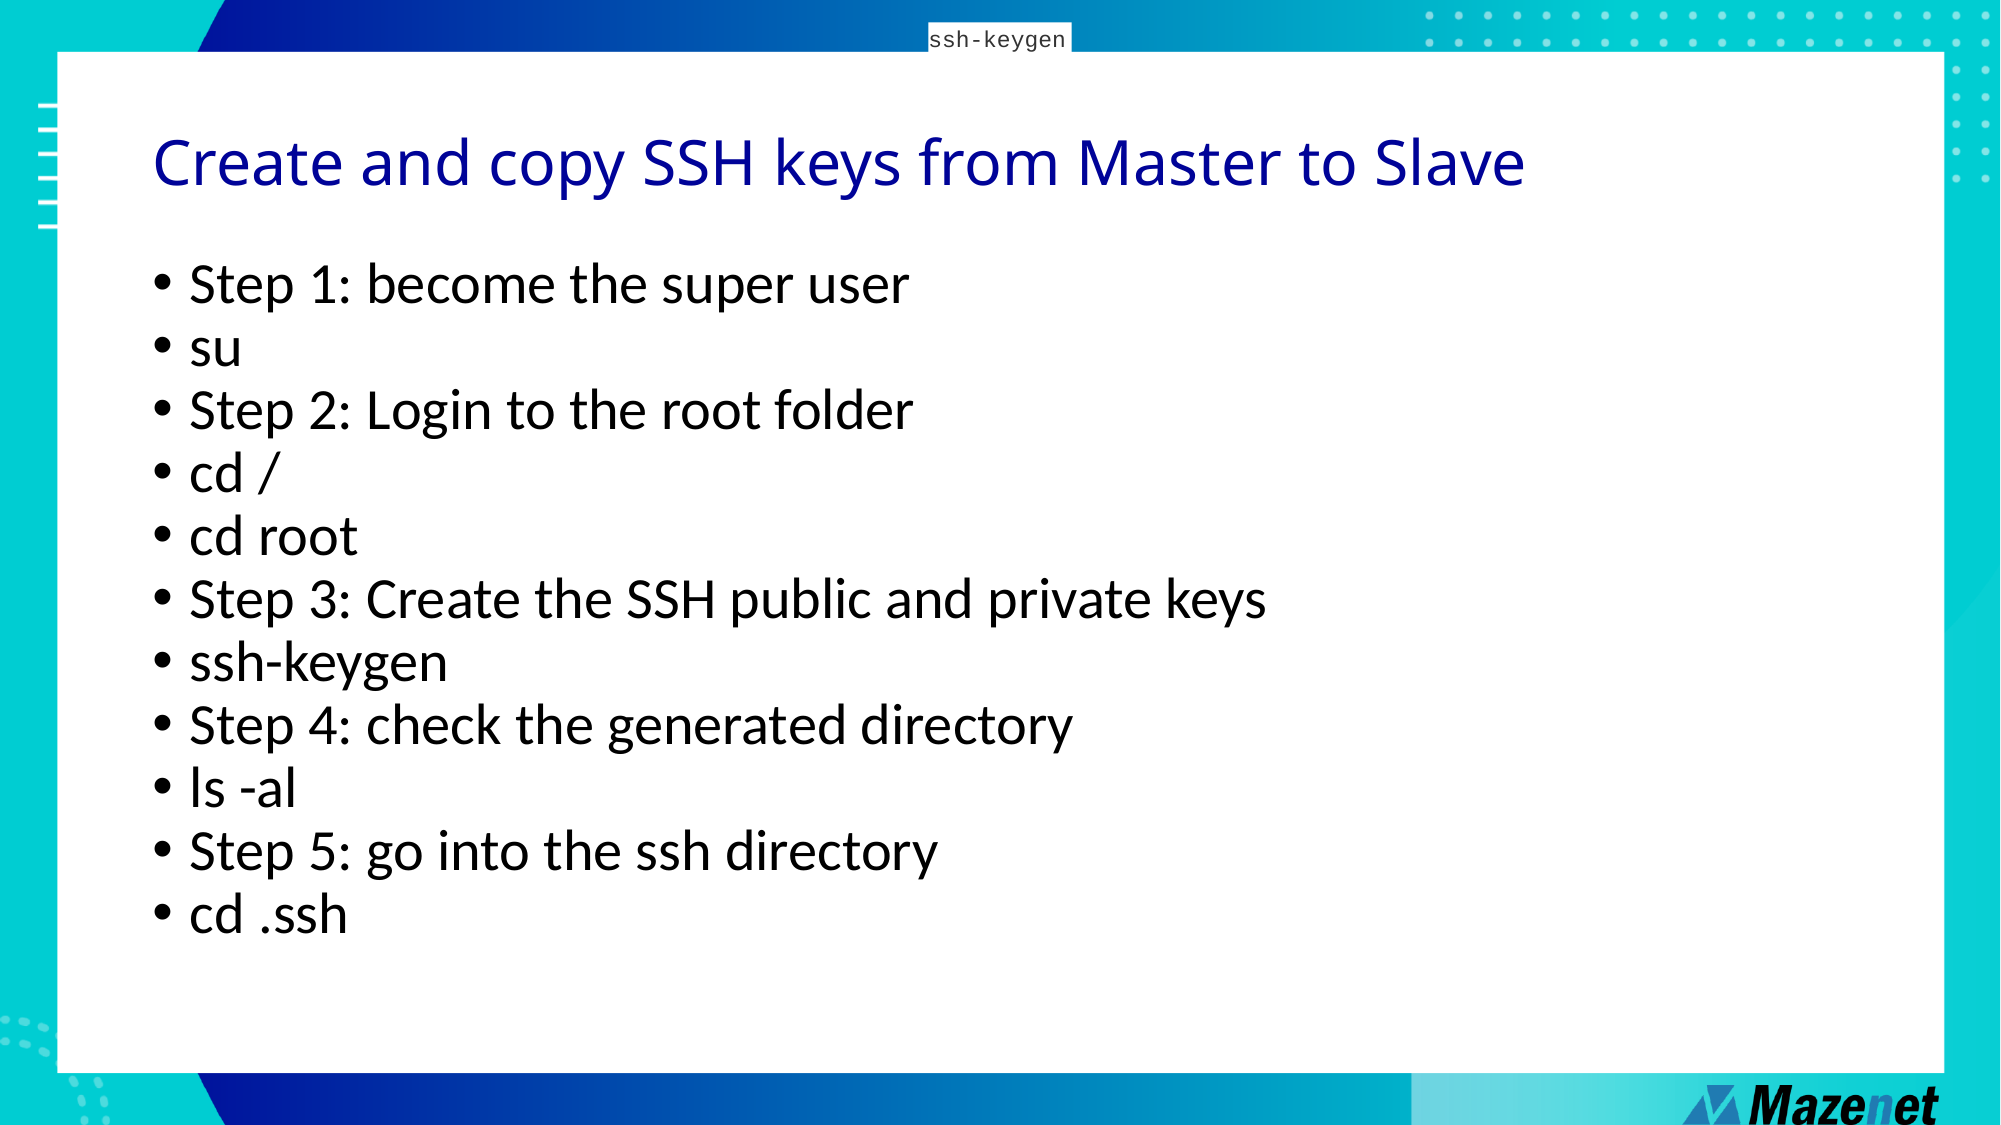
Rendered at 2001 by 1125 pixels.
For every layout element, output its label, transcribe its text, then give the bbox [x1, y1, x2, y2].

list Step 1: become the super user su Step 2: Login to the root folder cd / cd root Step 3: Create the SSH public and private keys ssh-keygen Step 4: check the generated directory ls -al Step 5: go into the ssh directory cd .ssh [137, 246, 1863, 1033]
title Create and copy SSH keys from Master to Slave [137, 92, 1863, 238]
text_box ssh-keygen [928, 22, 1072, 53]
picture [0, 0, 2001, 1125]
